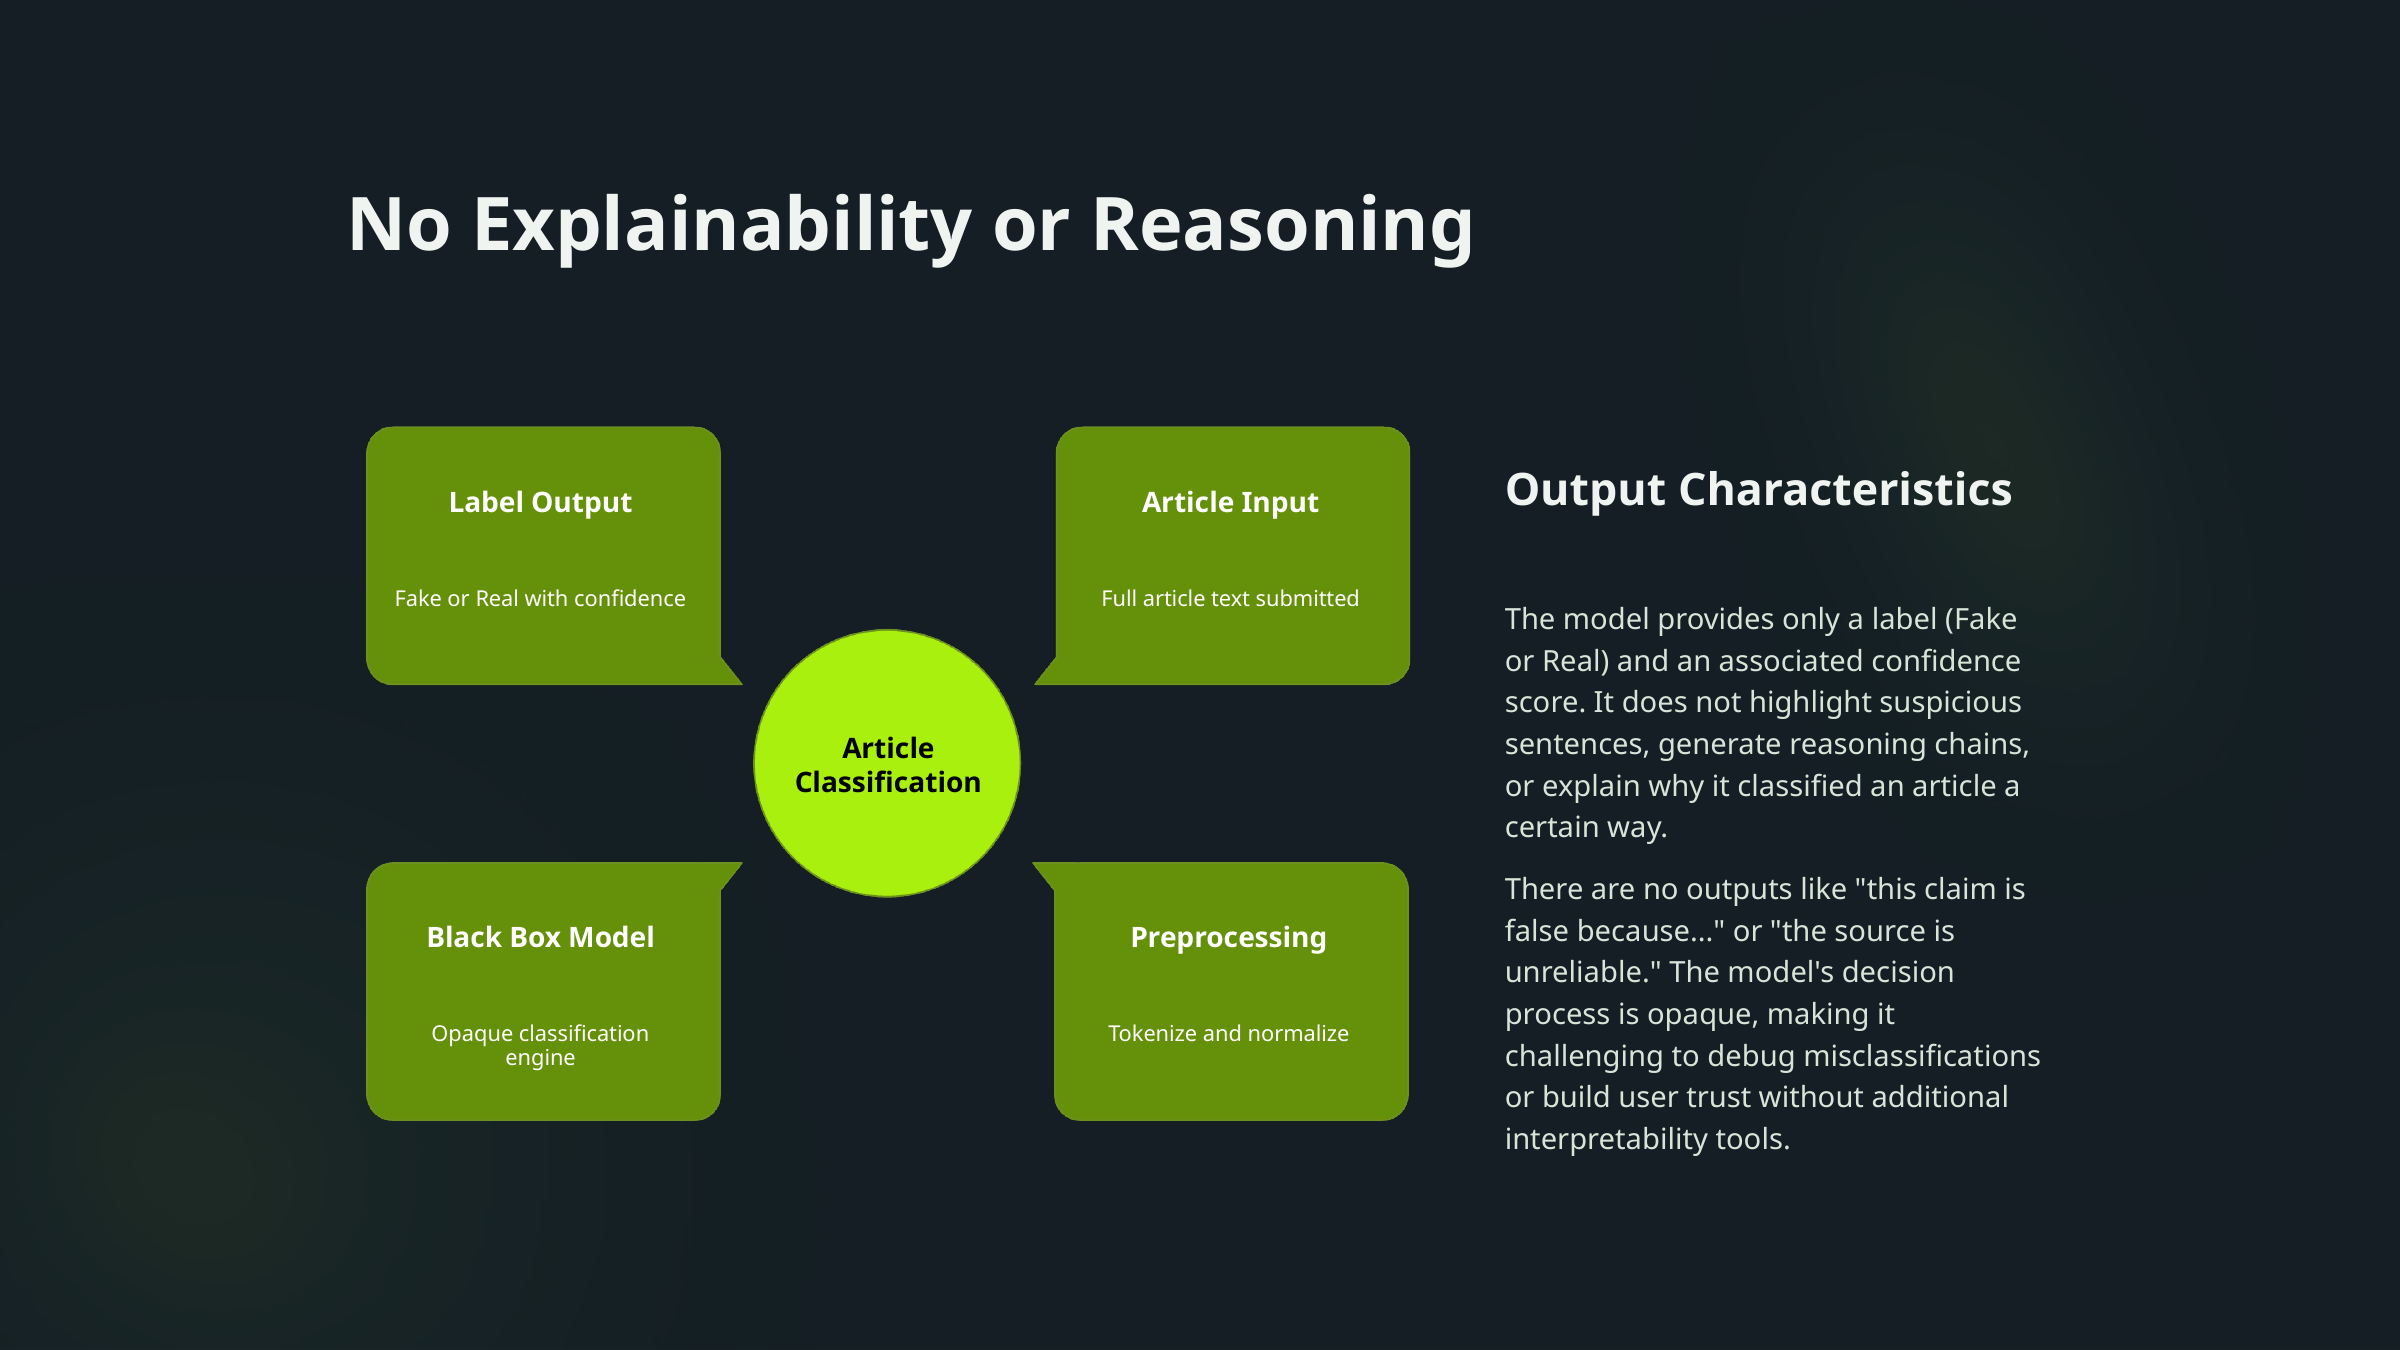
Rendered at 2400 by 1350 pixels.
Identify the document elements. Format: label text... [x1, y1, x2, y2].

text_box No Explainability or Reasoning [346, 172, 2054, 361]
text_box There are no outputs like "this claim is false because..." or "the source is unreliable." The model's decision process is opaque, making it challenging to debug misclassifications or build user trust without additional interpretability tools. [1504, 863, 2055, 1114]
text_box Output Characteristics [1504, 458, 2055, 572]
picture [346, 406, 1431, 1141]
text_box The model provides only a label (Fake or Real) and an associated confidence score. It does not highlight suspicious sentences, generate reasoning chains, or explain why it classified an article a certain way. [1504, 593, 2055, 844]
